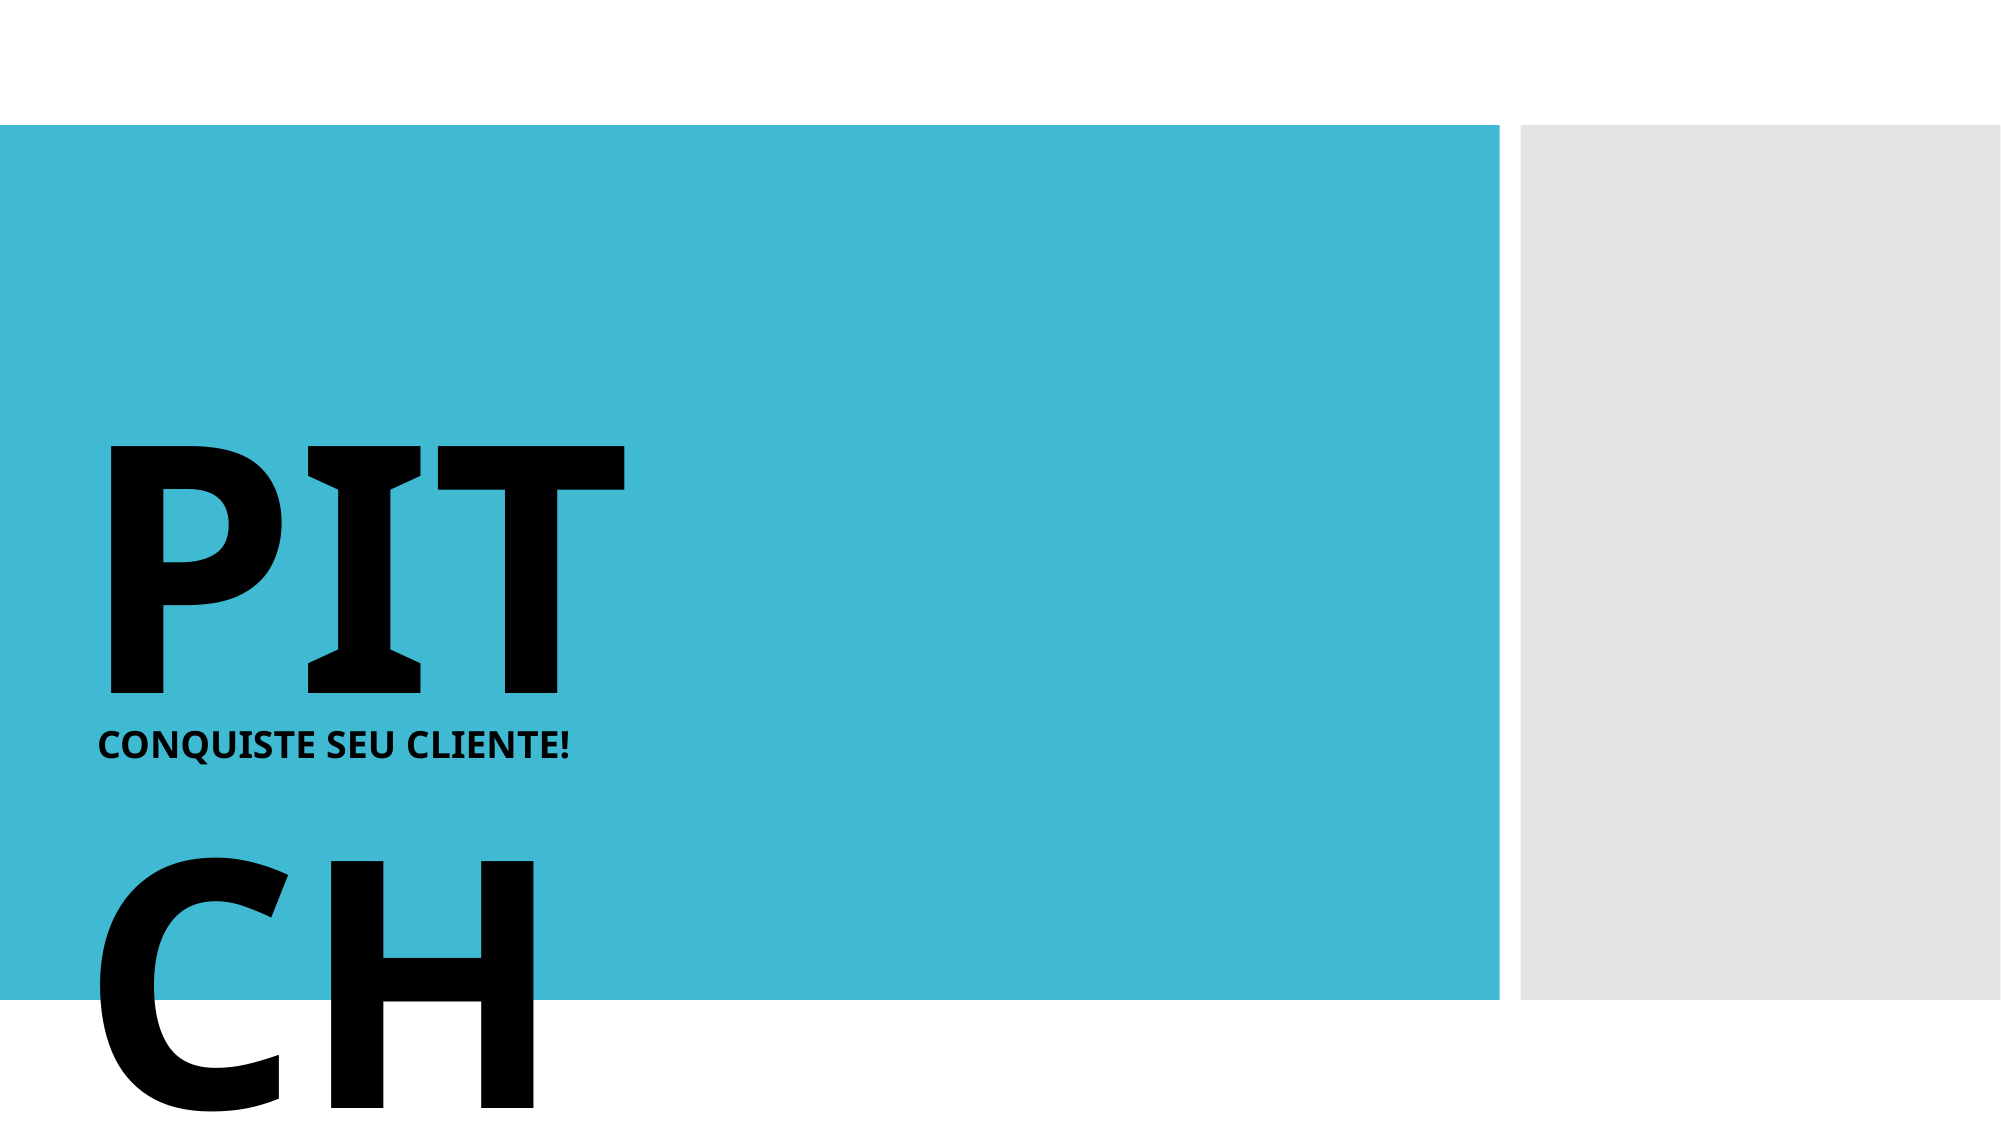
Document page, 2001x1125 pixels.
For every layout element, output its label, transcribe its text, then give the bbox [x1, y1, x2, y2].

text_box CONQUISTE SEU CLIENTE! [82, 713, 841, 774]
text_box PITCH [65, 340, 841, 1125]
